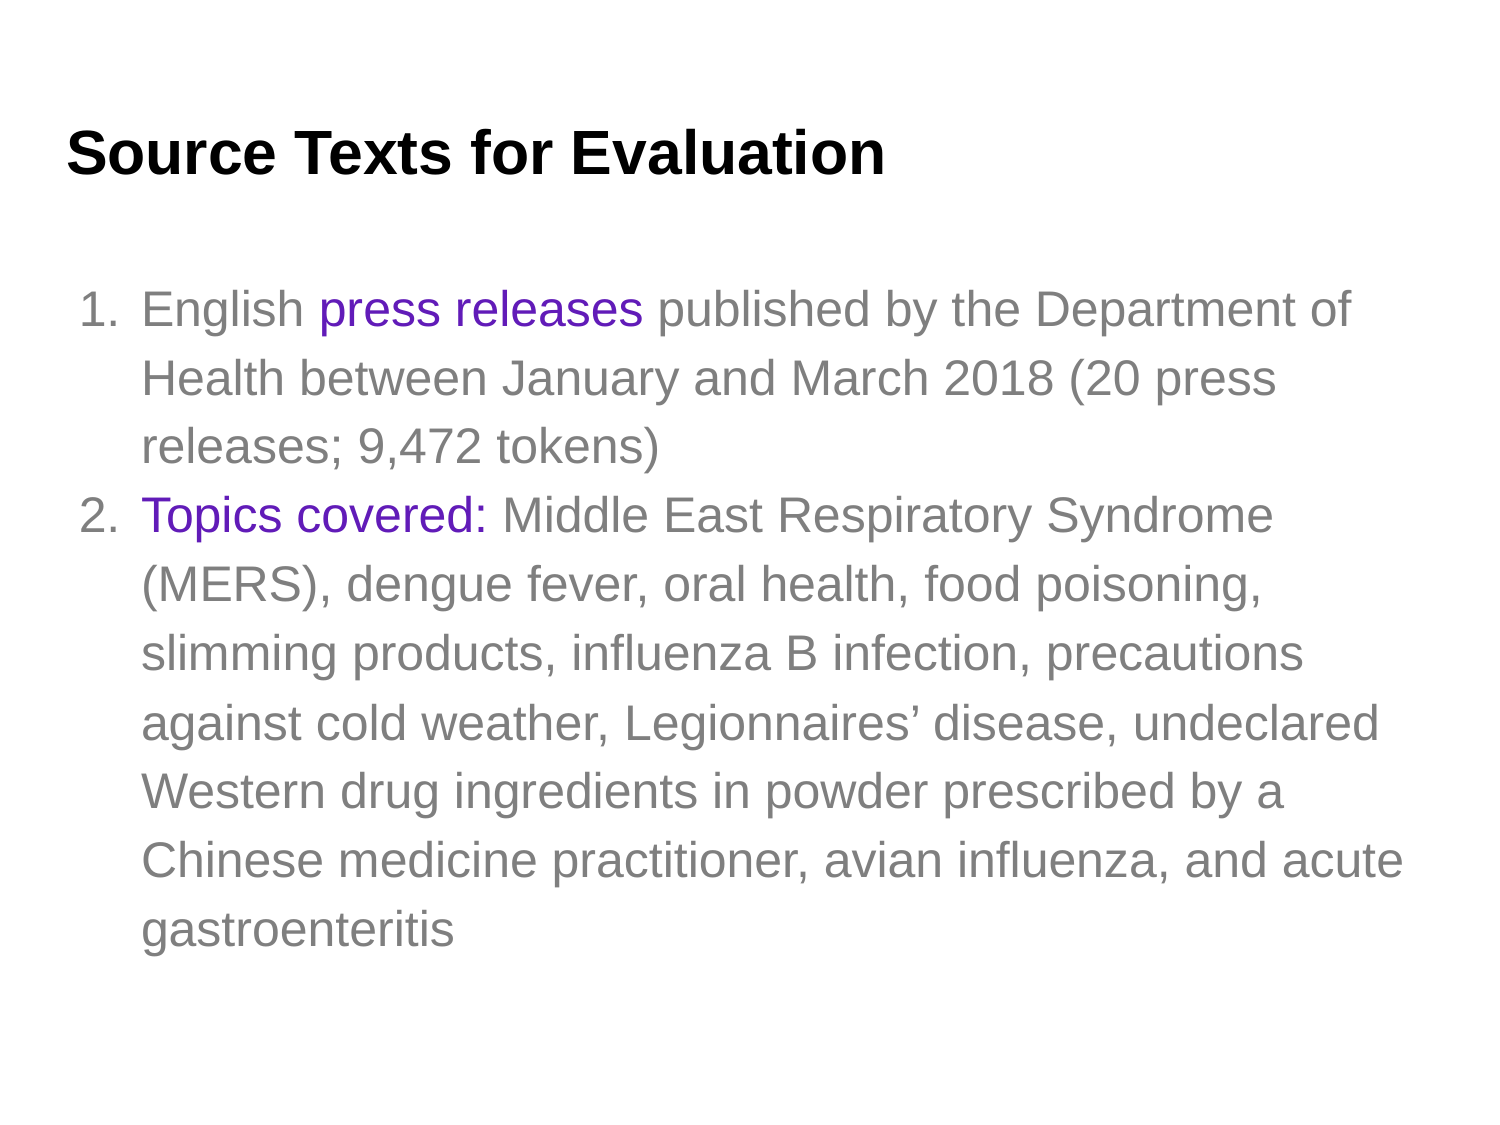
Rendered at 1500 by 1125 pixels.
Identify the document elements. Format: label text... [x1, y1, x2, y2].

list English press releases published by the Department of Health between January and March 2018 (20 press releases; 9,472 tokens) Topics covered: Middle East Respiratory Syndrome (MERS), dengue fever, oral health, food poisoning, slimming products, influenza B infection, precautions against cold weather, Legionnaires’ disease, undeclared Western drug ingredients in powder prescribed by a Chinese medicine practitioner, avian influenza, and acute gastroenteritis [51, 252, 1449, 1000]
title Source Texts for Evaluation [51, 97, 1449, 234]
